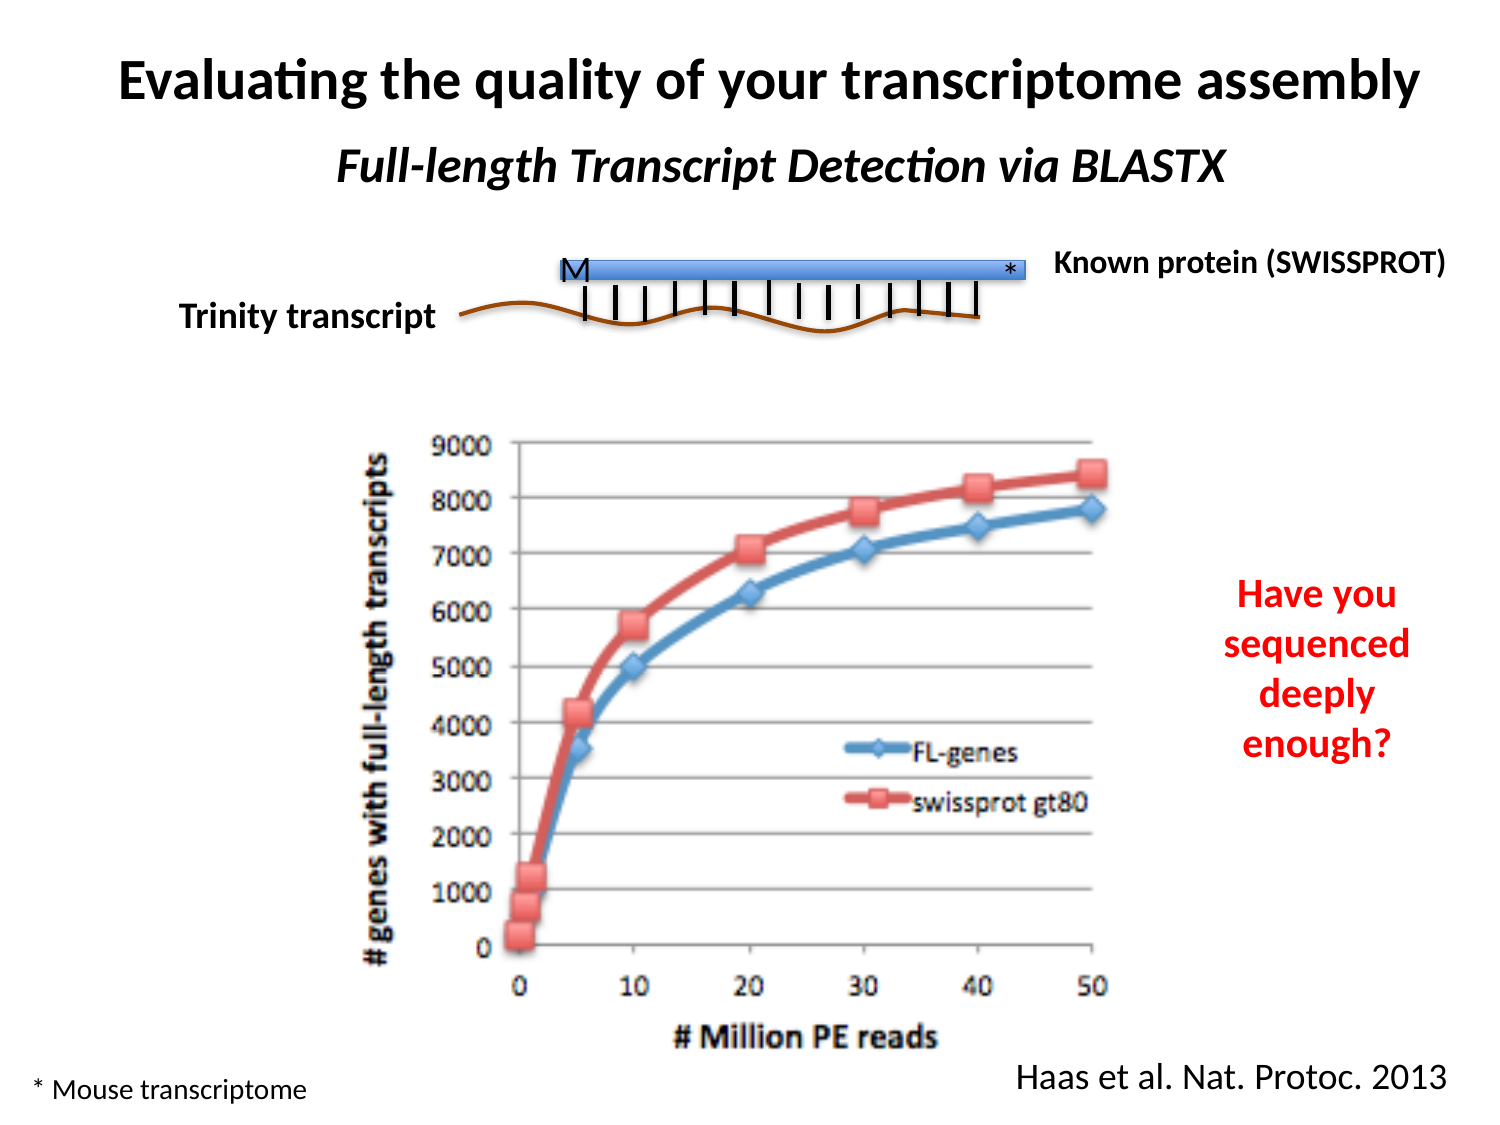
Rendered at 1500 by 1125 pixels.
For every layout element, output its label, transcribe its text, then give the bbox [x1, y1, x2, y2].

text_box [925, 310, 941, 318]
text_box [592, 315, 610, 325]
text_box Known protein (SWISSPROT) [1039, 232, 1462, 288]
text_box [651, 314, 668, 324]
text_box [13, 413, 1467, 1114]
text_box [620, 315, 639, 327]
text_box [741, 309, 763, 321]
text_box [607, 260, 986, 280]
text_box [954, 312, 969, 319]
text_box [681, 306, 698, 316]
text_box M [544, 237, 607, 297]
text_box [772, 313, 883, 334]
text_box [458, 300, 578, 317]
text_box Trinity transcript [163, 284, 452, 344]
text_box Full-length Transcript Detection via BLASTX [321, 125, 1241, 200]
text_box [897, 308, 911, 317]
text_box * [986, 244, 1036, 304]
text_box [710, 305, 727, 317]
text_box Evaluating the quality of your transcriptome assembly [103, 33, 1437, 119]
